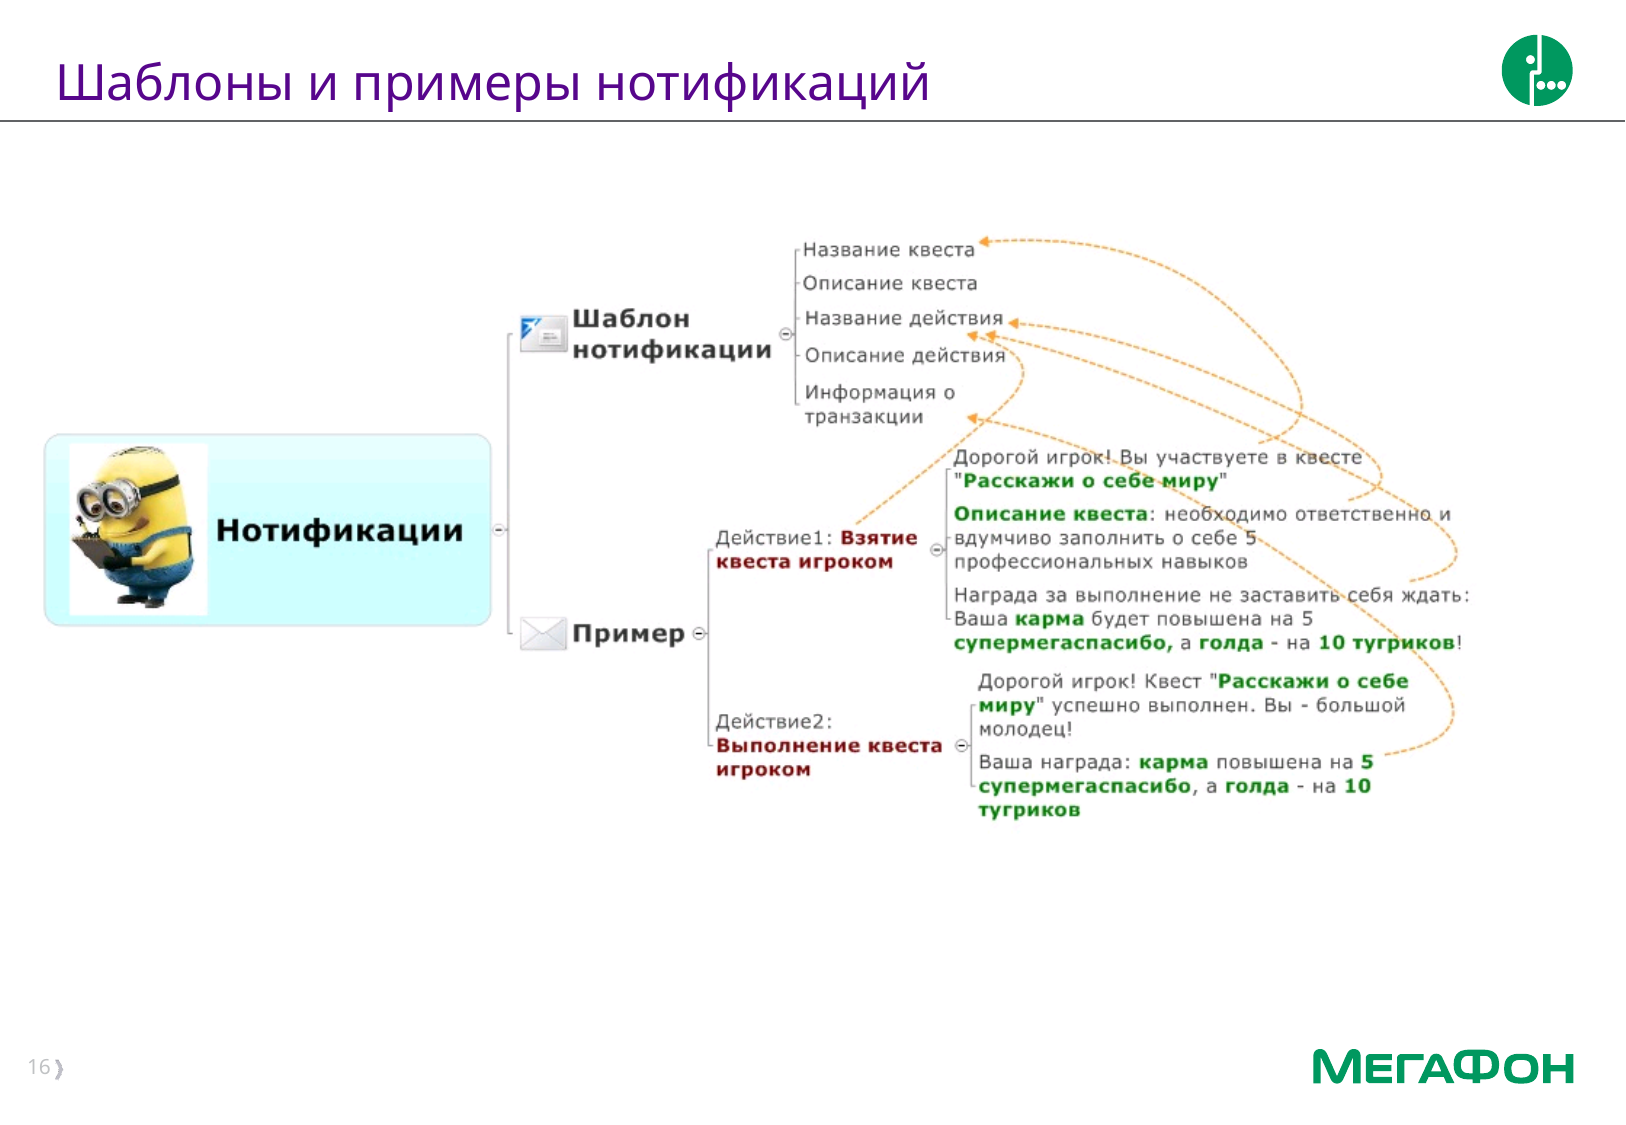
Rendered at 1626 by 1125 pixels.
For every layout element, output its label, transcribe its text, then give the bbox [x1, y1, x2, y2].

picture [0, 211, 1604, 896]
title Шаблоны и примеры нотификаций [55, 0, 1477, 112]
picture [52, 1054, 65, 1083]
slide_number 16 [0, 1049, 51, 1087]
